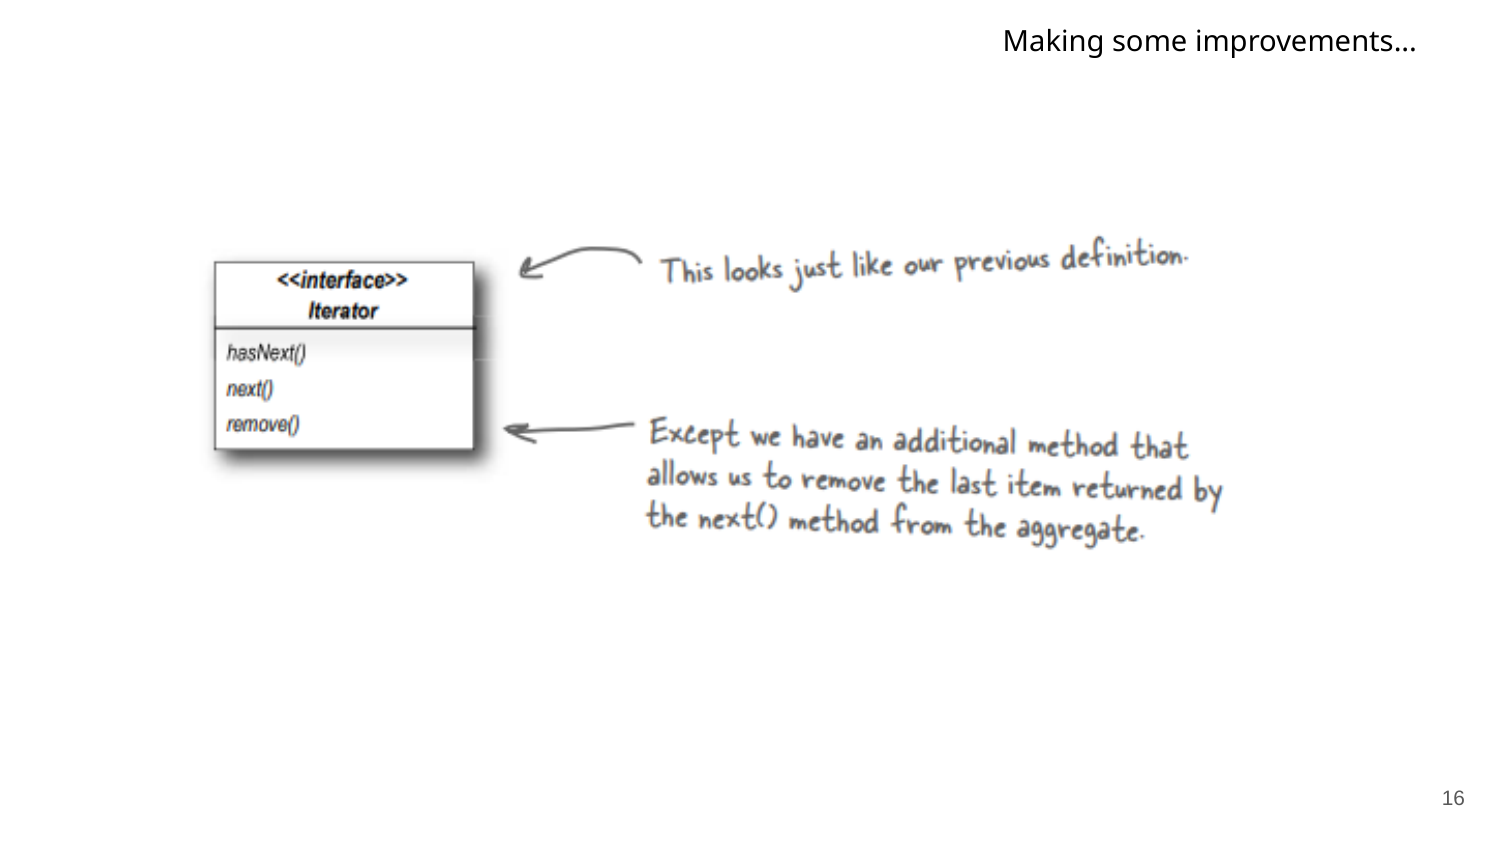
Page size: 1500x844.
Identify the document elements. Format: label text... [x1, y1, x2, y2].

picture [47, 212, 1340, 685]
text_box Making some improvements... [987, 6, 1480, 72]
slide_number ‹#› [1389, 764, 1480, 830]
